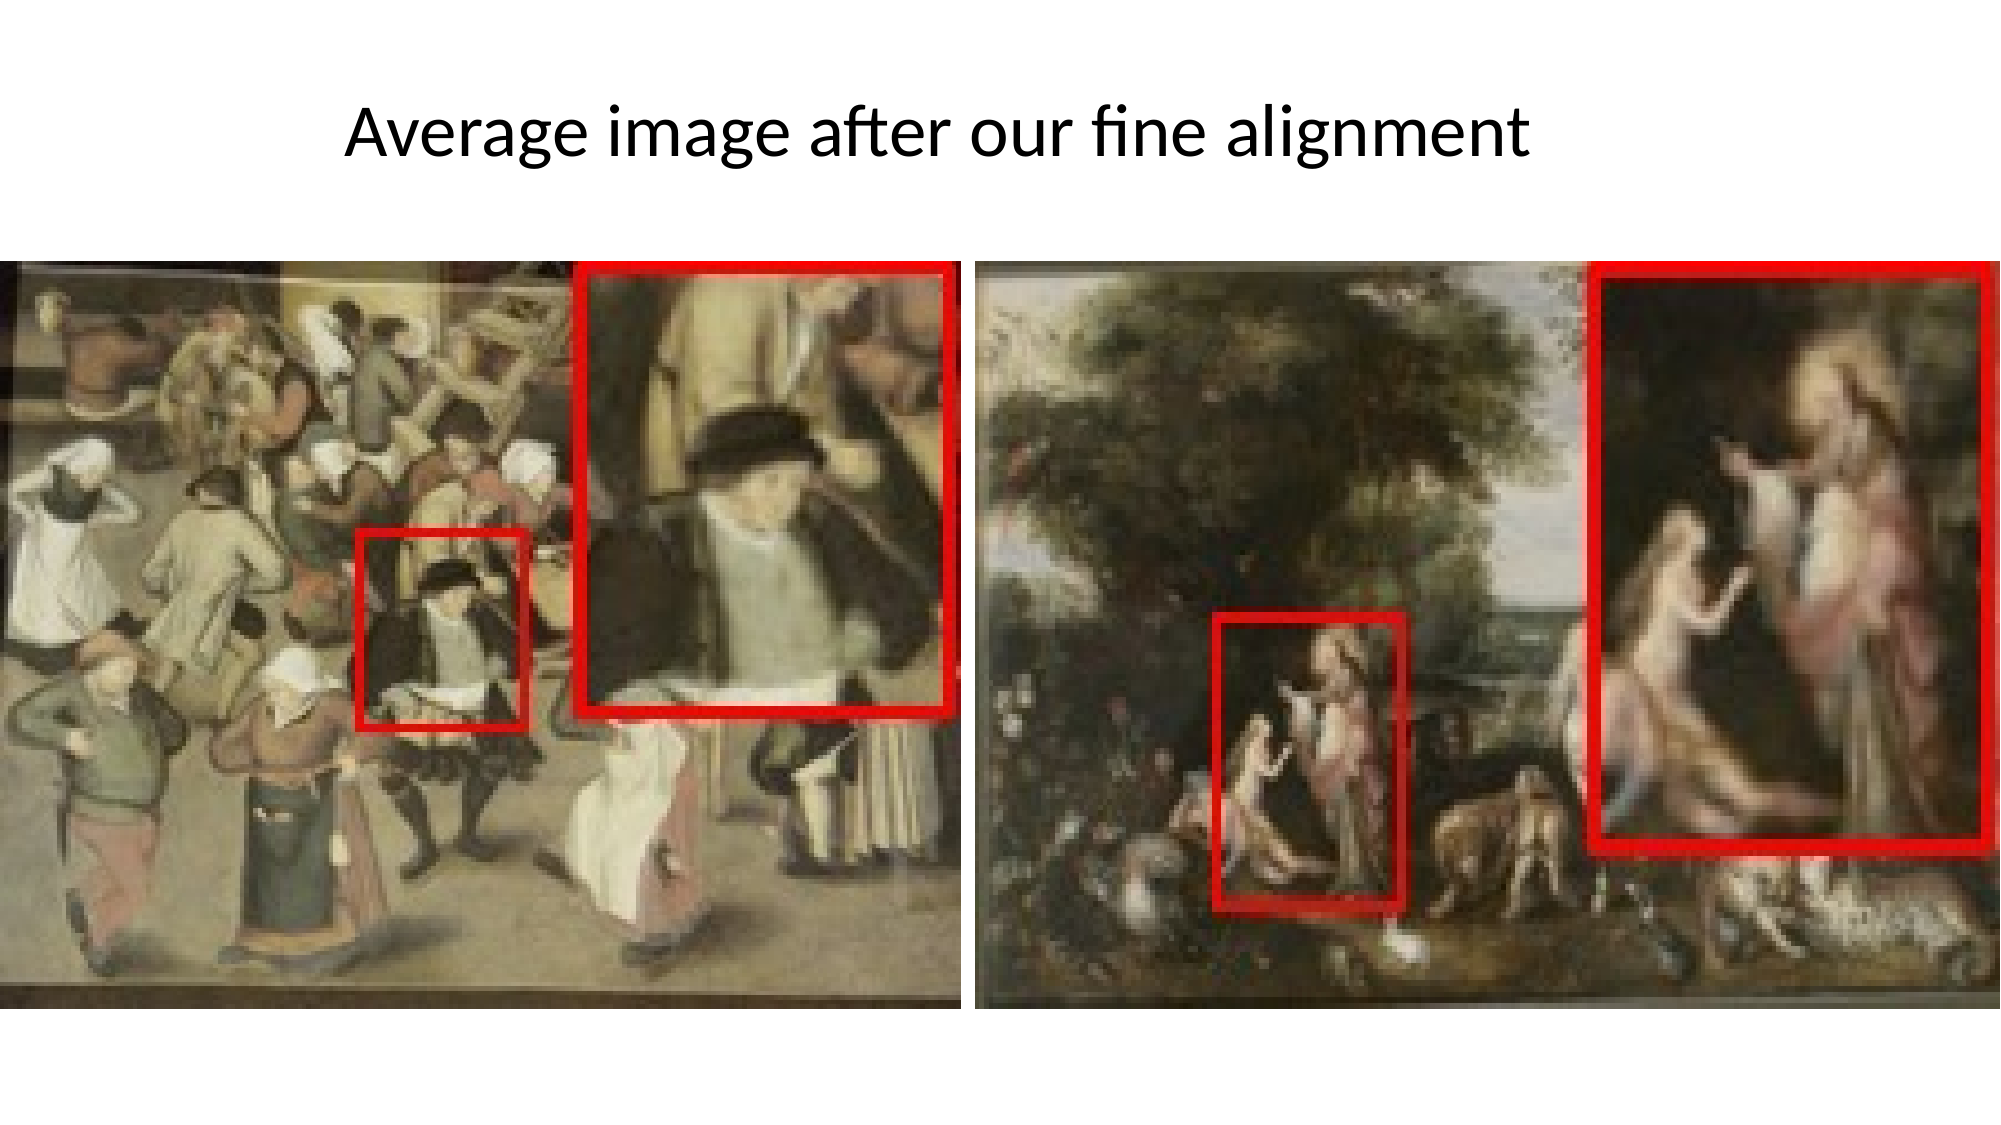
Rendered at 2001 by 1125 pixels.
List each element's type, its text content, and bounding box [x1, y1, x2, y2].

text_box Average image after our fine alignment [329, 74, 1894, 180]
picture [0, 261, 961, 1009]
picture [975, 261, 2000, 1009]
